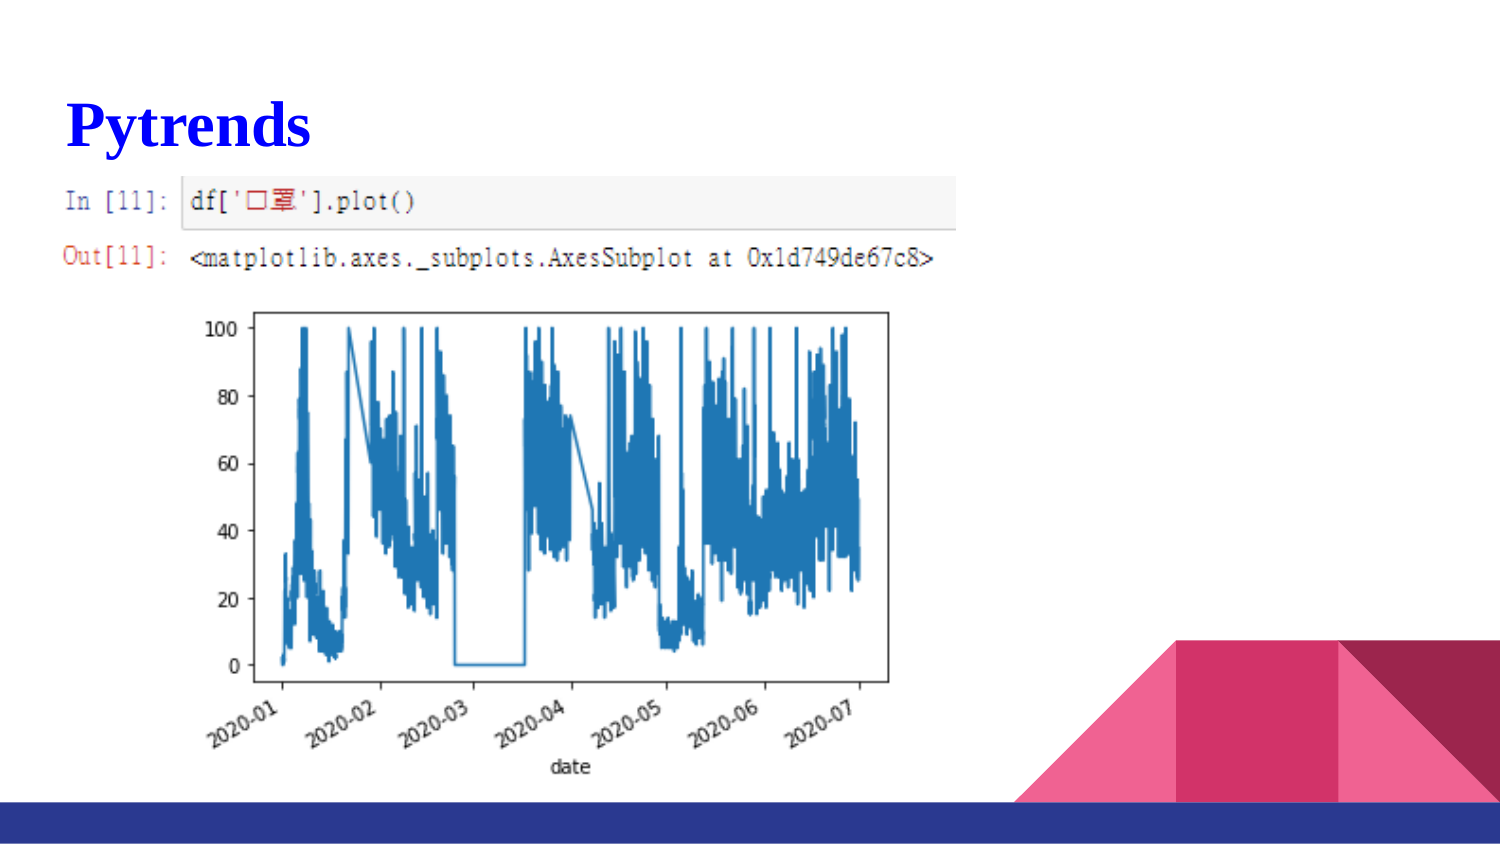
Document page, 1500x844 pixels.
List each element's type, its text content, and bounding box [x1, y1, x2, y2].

picture [50, 175, 956, 798]
title Pytrends [51, 67, 1449, 167]
